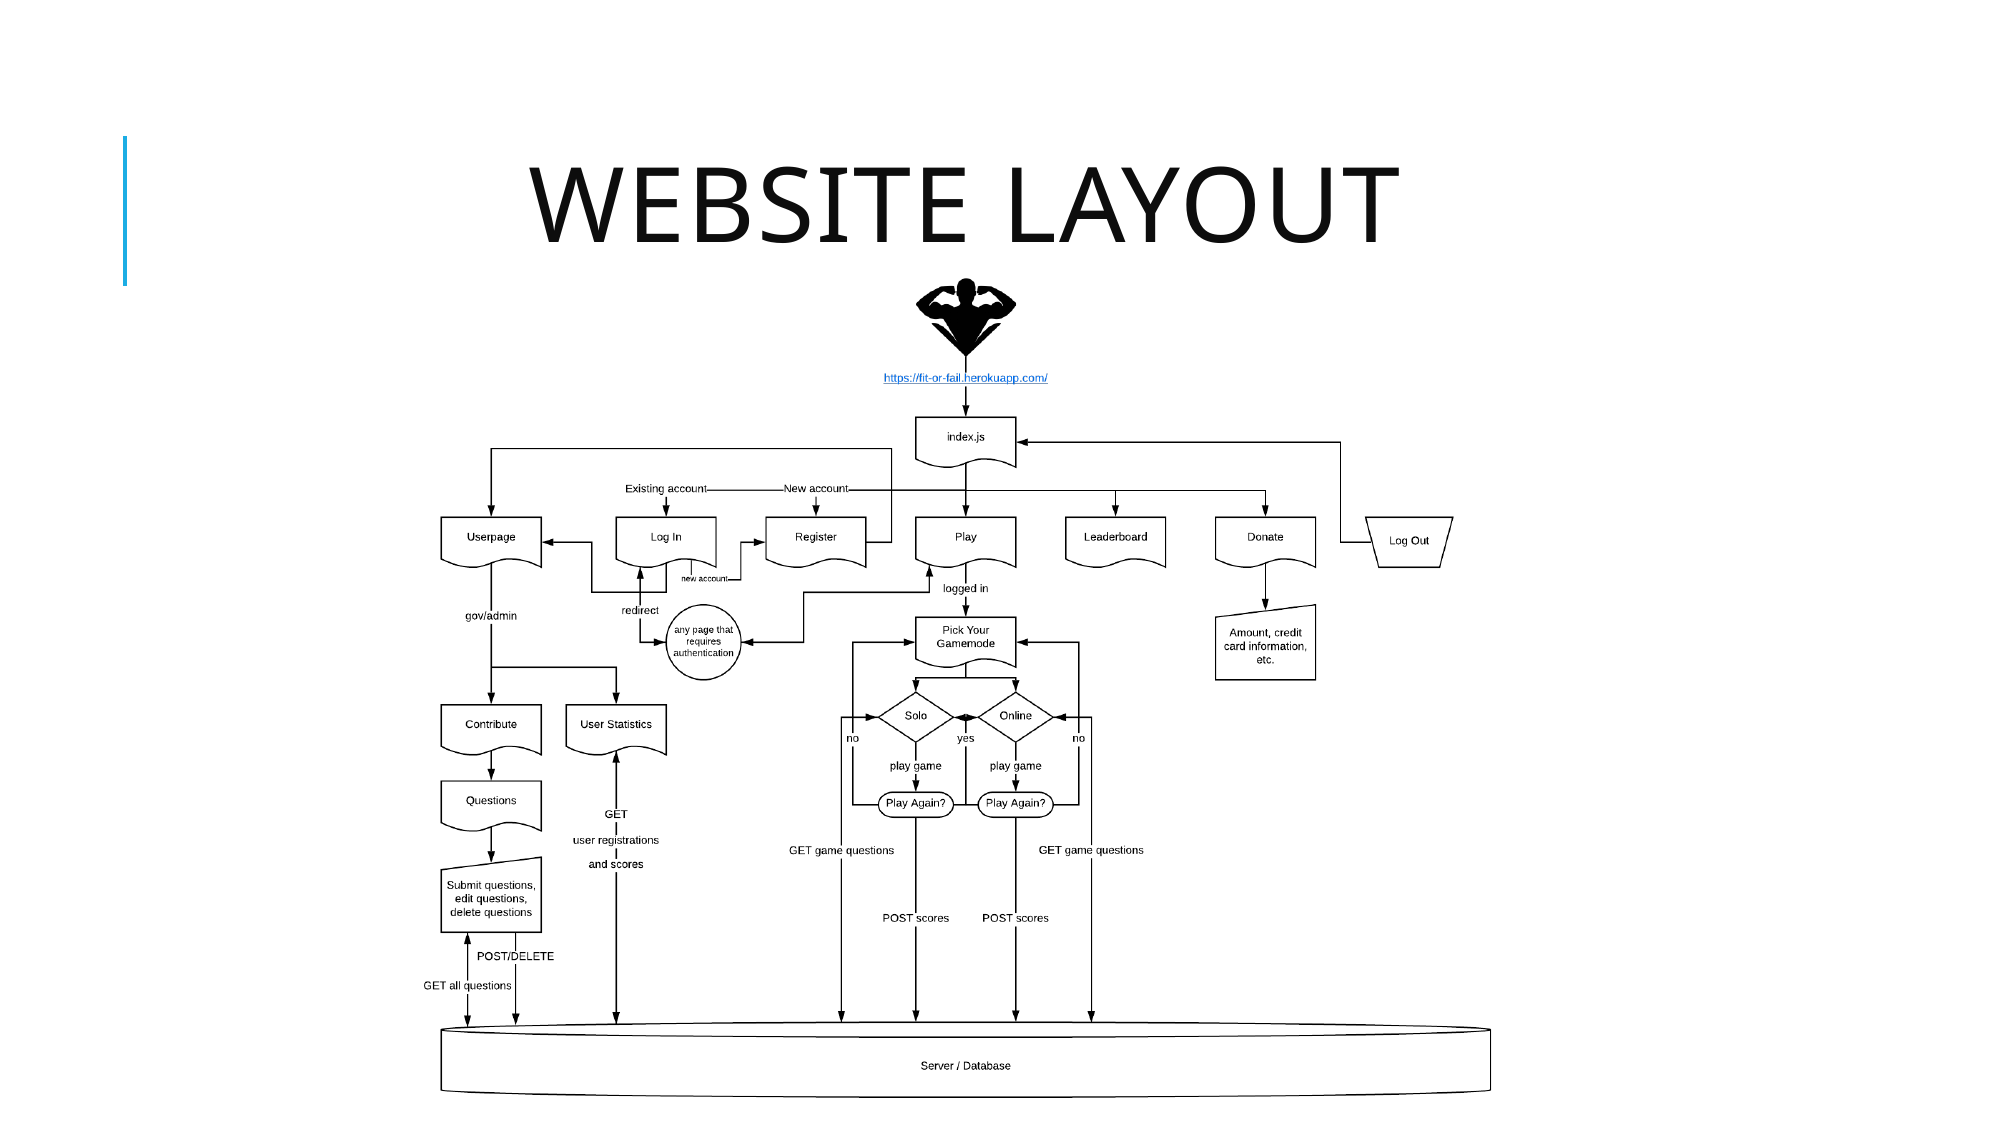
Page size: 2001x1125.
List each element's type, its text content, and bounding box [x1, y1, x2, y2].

picture [415, 267, 1515, 1117]
title Website layout [168, 96, 1763, 330]
